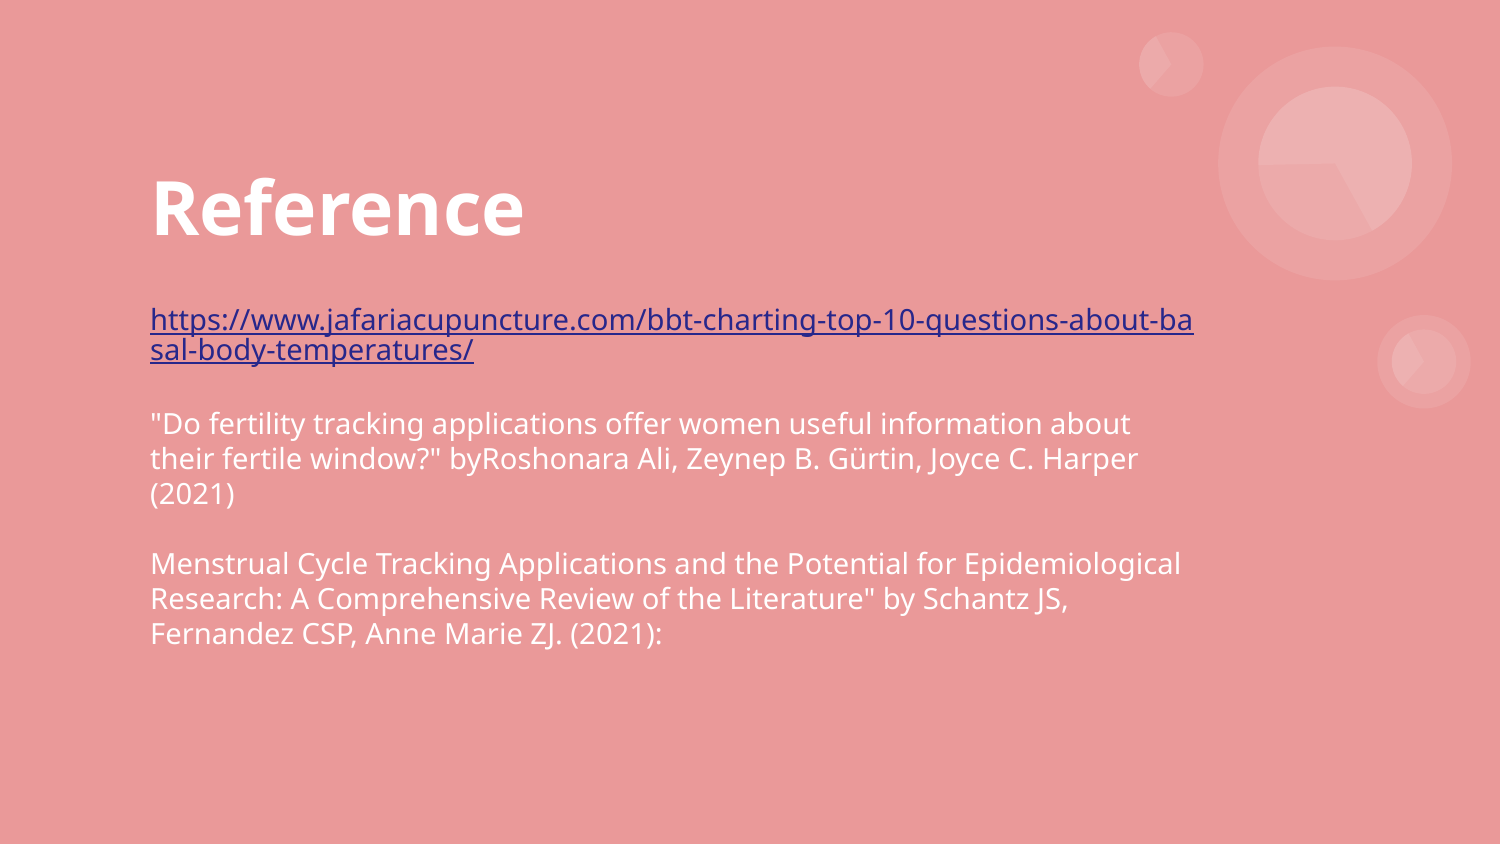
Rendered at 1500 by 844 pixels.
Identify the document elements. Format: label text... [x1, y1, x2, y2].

text_box https://www.jafariacupuncture.com/bbt-charting-top-10-questions-about-basal-body-temperatures/ "Do fertility tracking applications offer women useful information about their fertile window?" byRoshonara Ali, Zeynep B. Gürtin, Joyce C. Harper (2021) Menstrual Cycle Tracking Applications and the Potential for Epidemiological Research: A Comprehensive Review of the Literature" by Schantz JS, Fernandez CSP, Anne Marie ZJ. (2021): [135, 286, 1214, 767]
title Reference [135, 125, 1097, 286]
